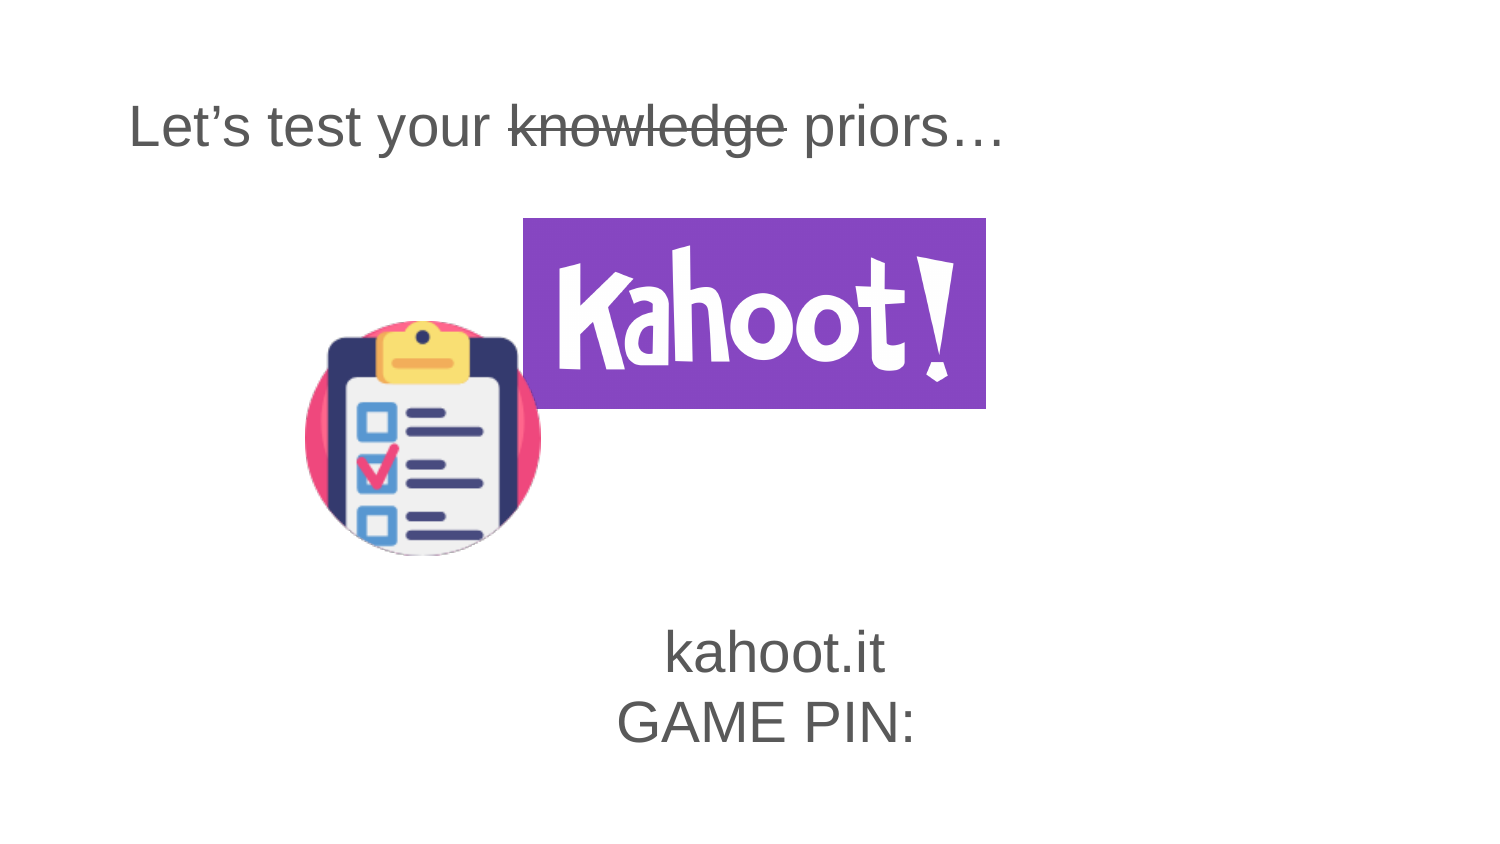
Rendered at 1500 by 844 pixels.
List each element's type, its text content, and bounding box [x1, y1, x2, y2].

title kahoot.it GAME PIN: [375, 599, 1174, 694]
picture [305, 218, 987, 556]
title Let’s test your knowledge priors… [76, 72, 1474, 167]
